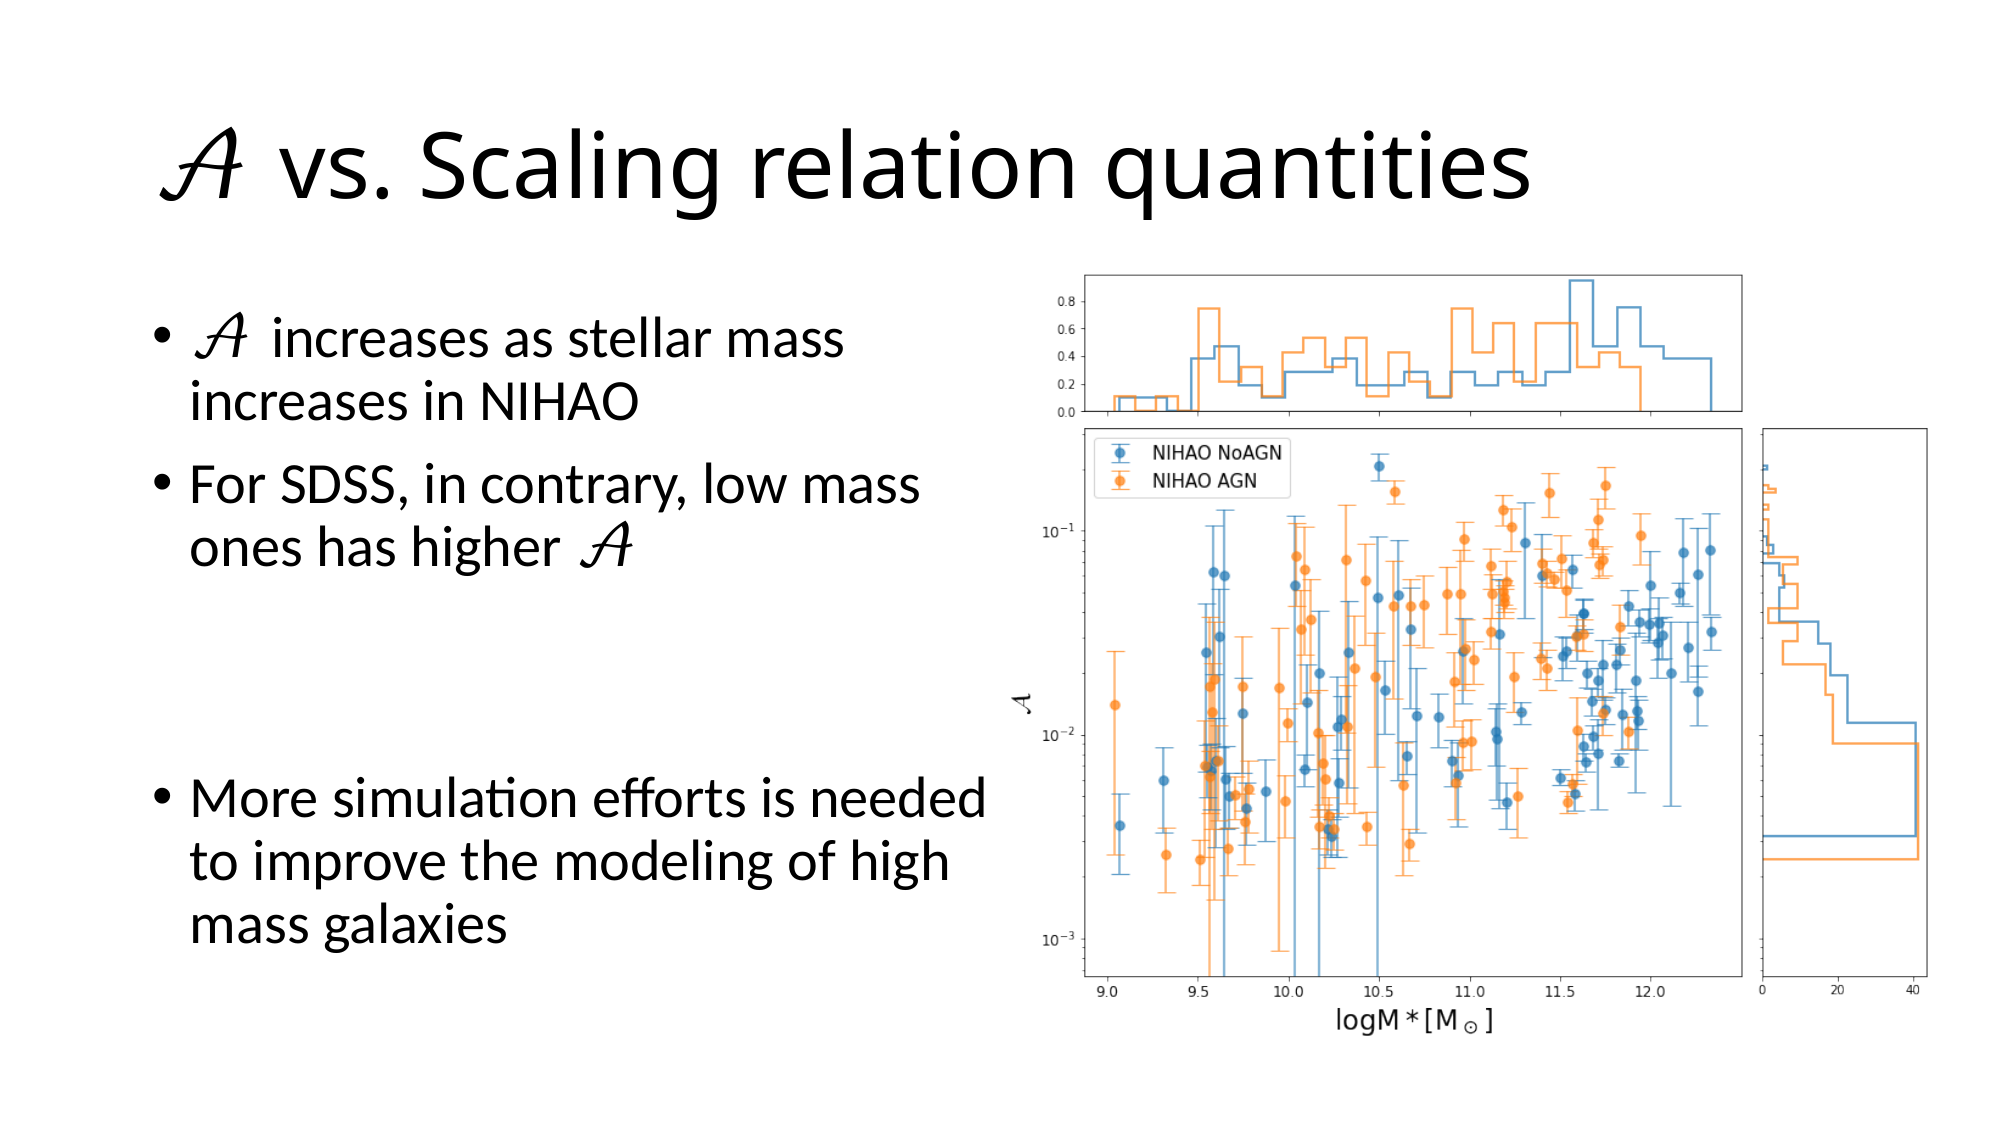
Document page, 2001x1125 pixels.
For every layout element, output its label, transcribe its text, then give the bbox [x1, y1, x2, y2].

picture [999, 266, 1934, 1047]
title 𝒜 vs. Scaling relation quantities [137, 59, 1863, 278]
text_box 𝒜 increases as stellar mass increases in NIHAO For SDSS, in contrary, low mass ones has higher 𝒜 More simulation efforts is needed to improve the modeling of high mass galaxies [137, 299, 999, 1014]
